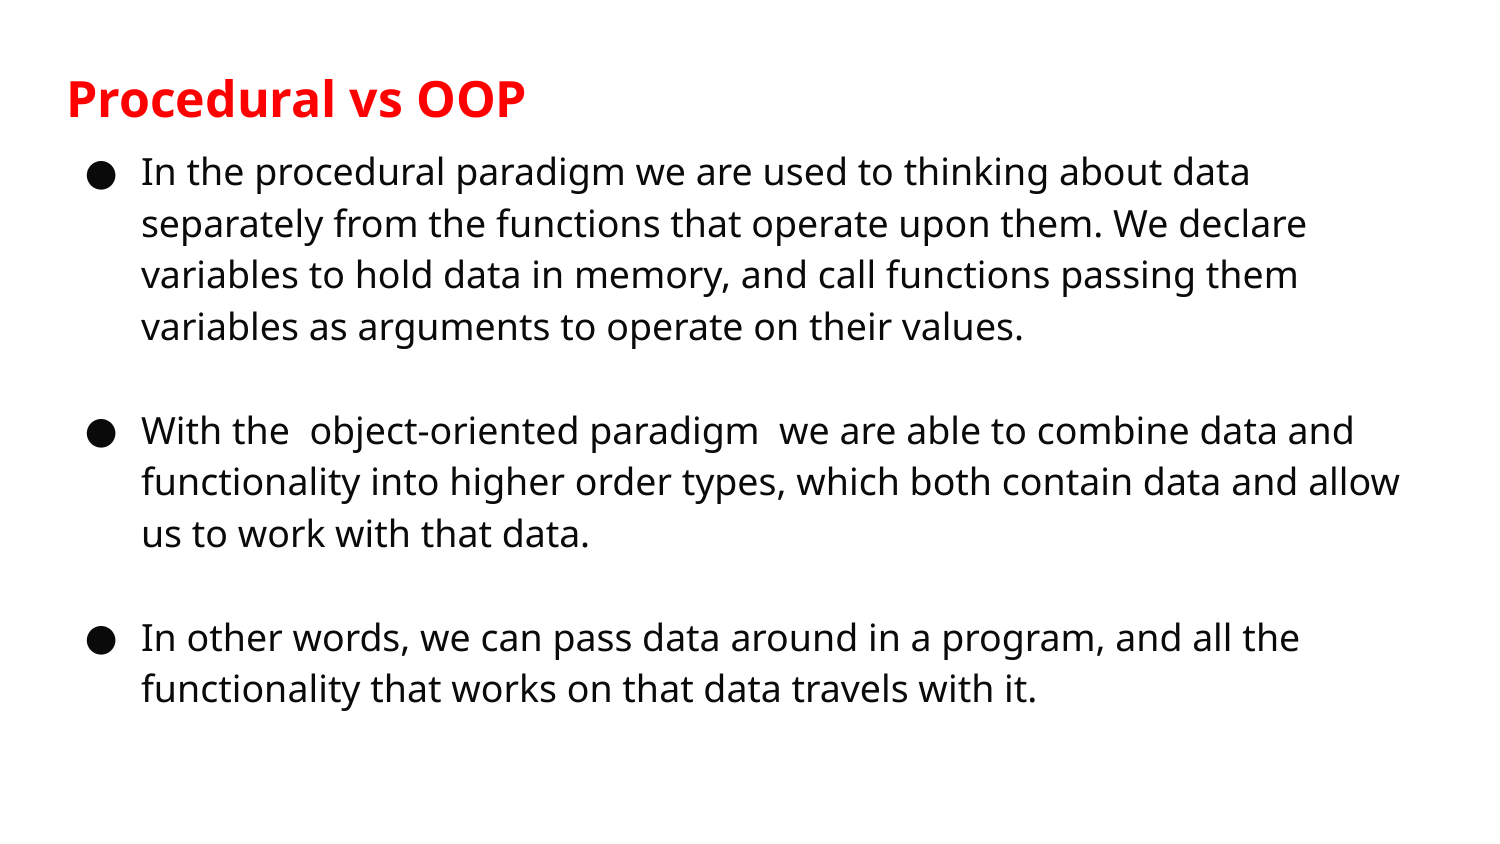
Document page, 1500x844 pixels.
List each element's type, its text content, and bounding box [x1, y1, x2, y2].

list In the procedural paradigm we are used to thinking about data separately from the functions that operate upon them. We declare variables to hold data in memory, and call functions passing them variables as arguments to operate on their values. With the object-oriented paradigm we are able to combine data and functionality into higher order types, which both contain data and allow us to work with that data. In other words, we can pass data around in a program, and all the functionality that works on that data travels with it. [51, 126, 1449, 844]
title Procedural vs OOP [51, 21, 1449, 116]
